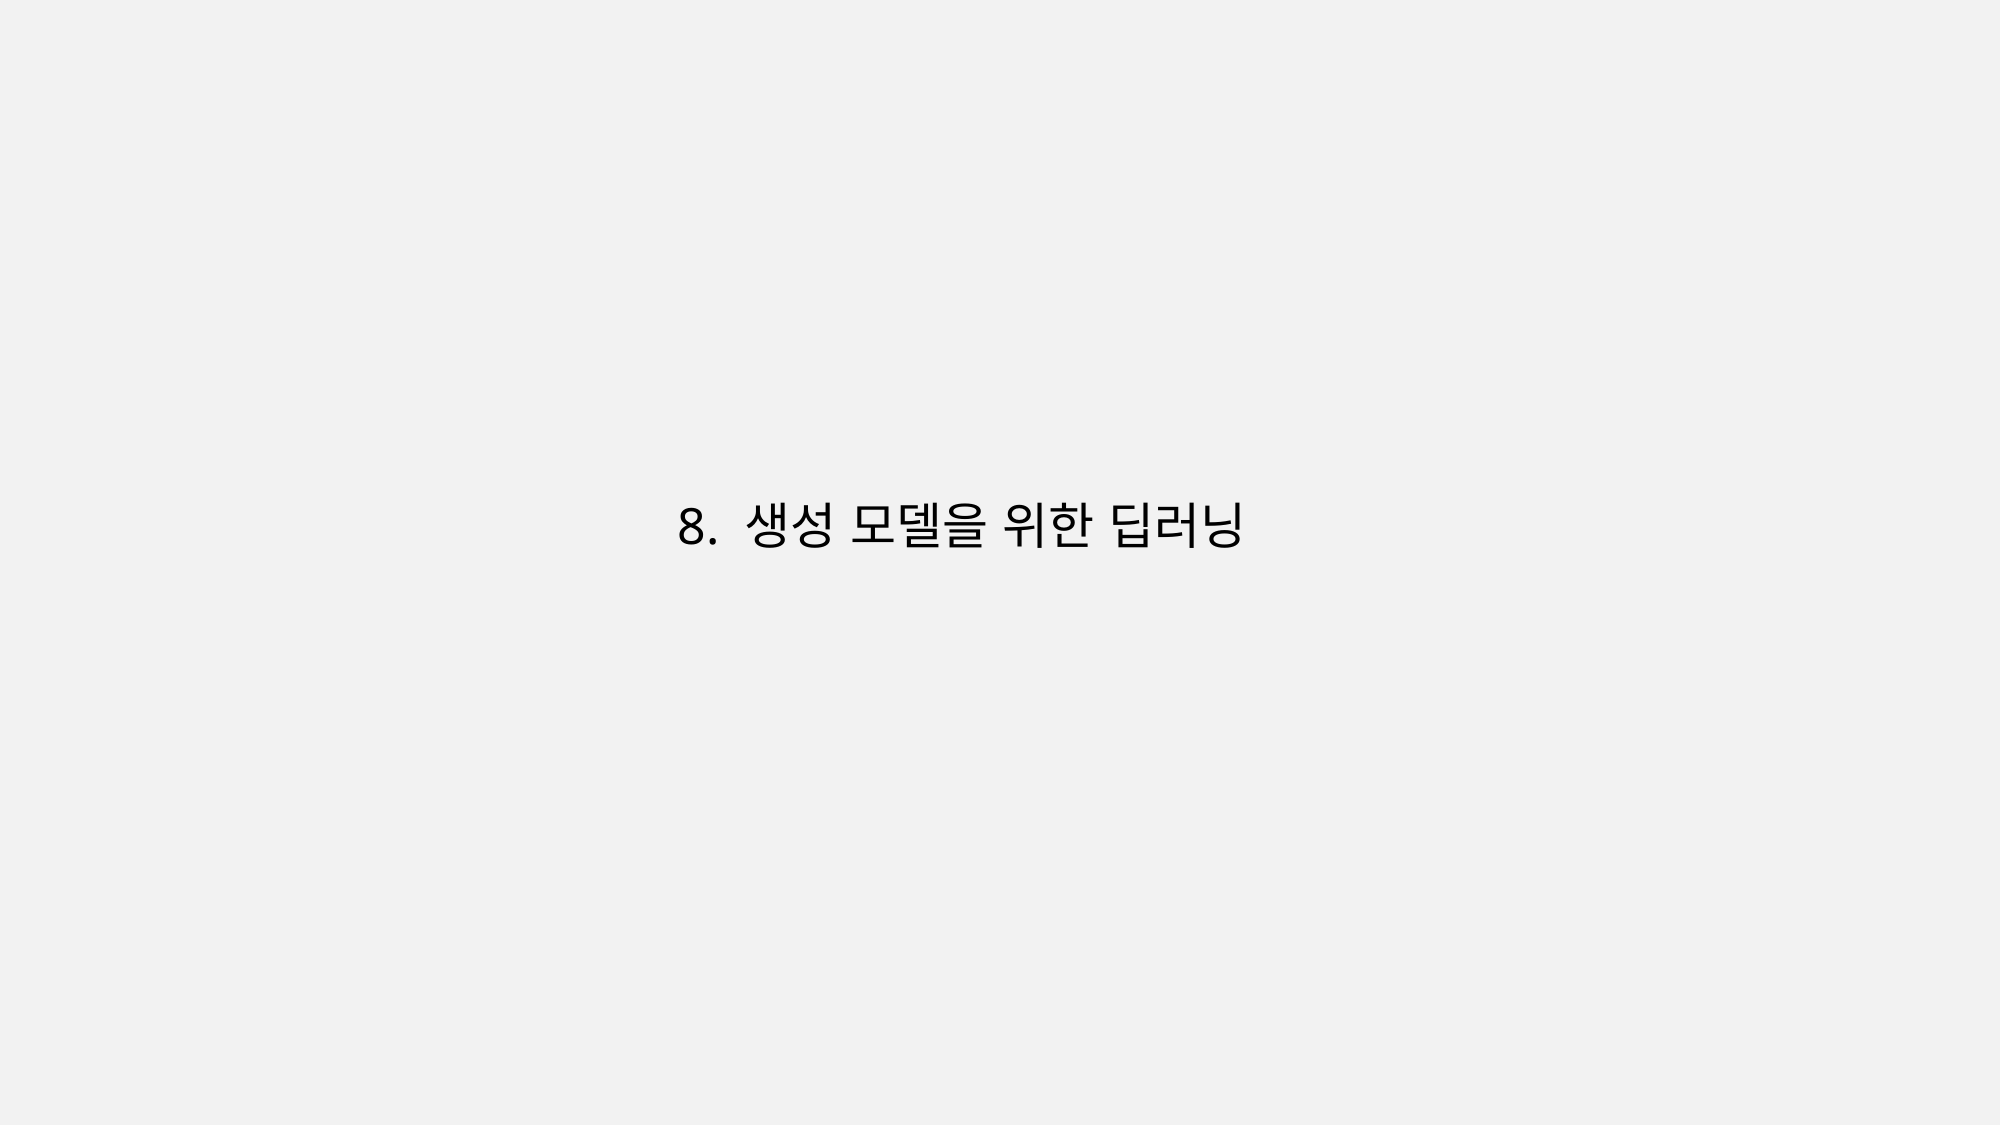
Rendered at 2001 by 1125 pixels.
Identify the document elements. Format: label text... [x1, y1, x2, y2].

text_box 8. 생성 모델을 위한 딥러닝 [511, 487, 1413, 563]
